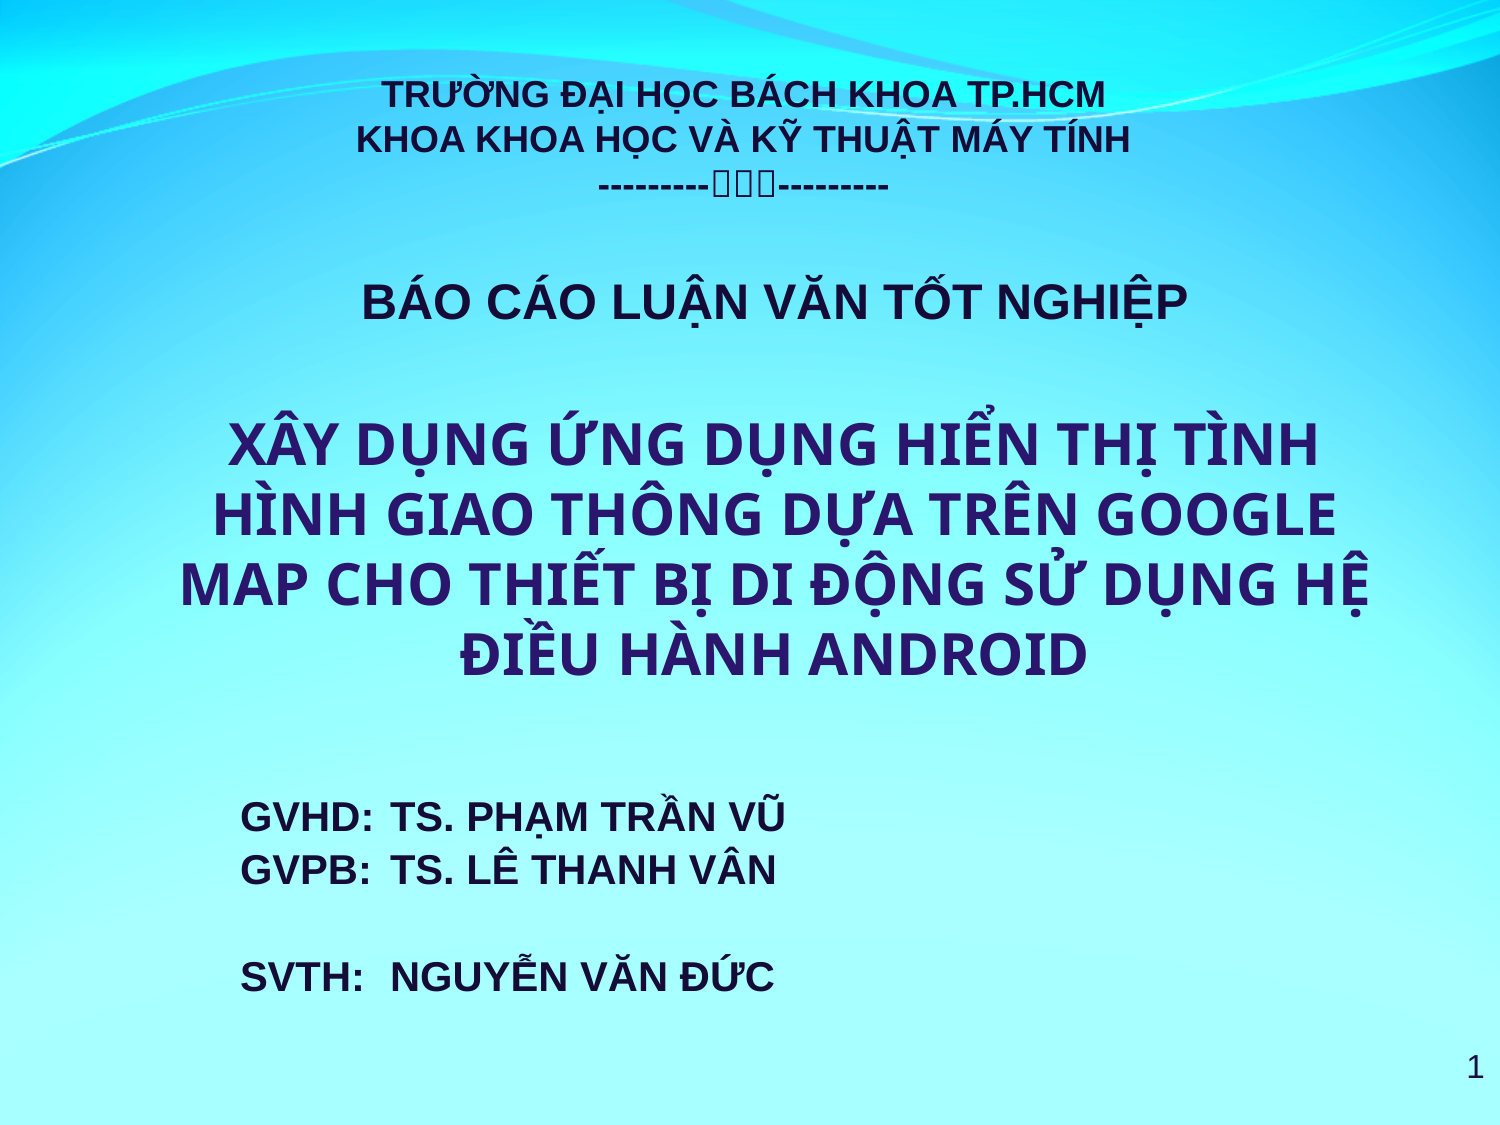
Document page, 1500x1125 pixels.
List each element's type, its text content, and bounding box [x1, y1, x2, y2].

picture [0, 0, 1500, 1125]
text_box TRƯỜNG ĐẠI HỌC BÁCH KHOA TP.HCM KHOA KHOA HỌC VÀ KỸ THUẬT MÁY TÍNH ------------------ [62, 62, 1425, 258]
slide_number 1 [1425, 1037, 1500, 1117]
subtitle GVHD: TS. PHẠM TRẦN VŨ GVPB: TS. LÊ THANH VÂN SVTH: NGUYỄN VĂN ĐỨC [225, 787, 1488, 1113]
text_box BÁO CÁO LUẬN VĂN TỐT NGHIỆP [125, 262, 1425, 338]
text_box XÂY DỤNG ỨNG DỤNG HIỂN THỊ TÌNH HÌNH GIAO THÔNG DỰA TRÊN GOOGLE MAP CHO THIẾT BỊ DI ĐỘNG SỬ DỤNG HỆ ĐIỀU HÀNH ANDROID [143, 399, 1407, 695]
